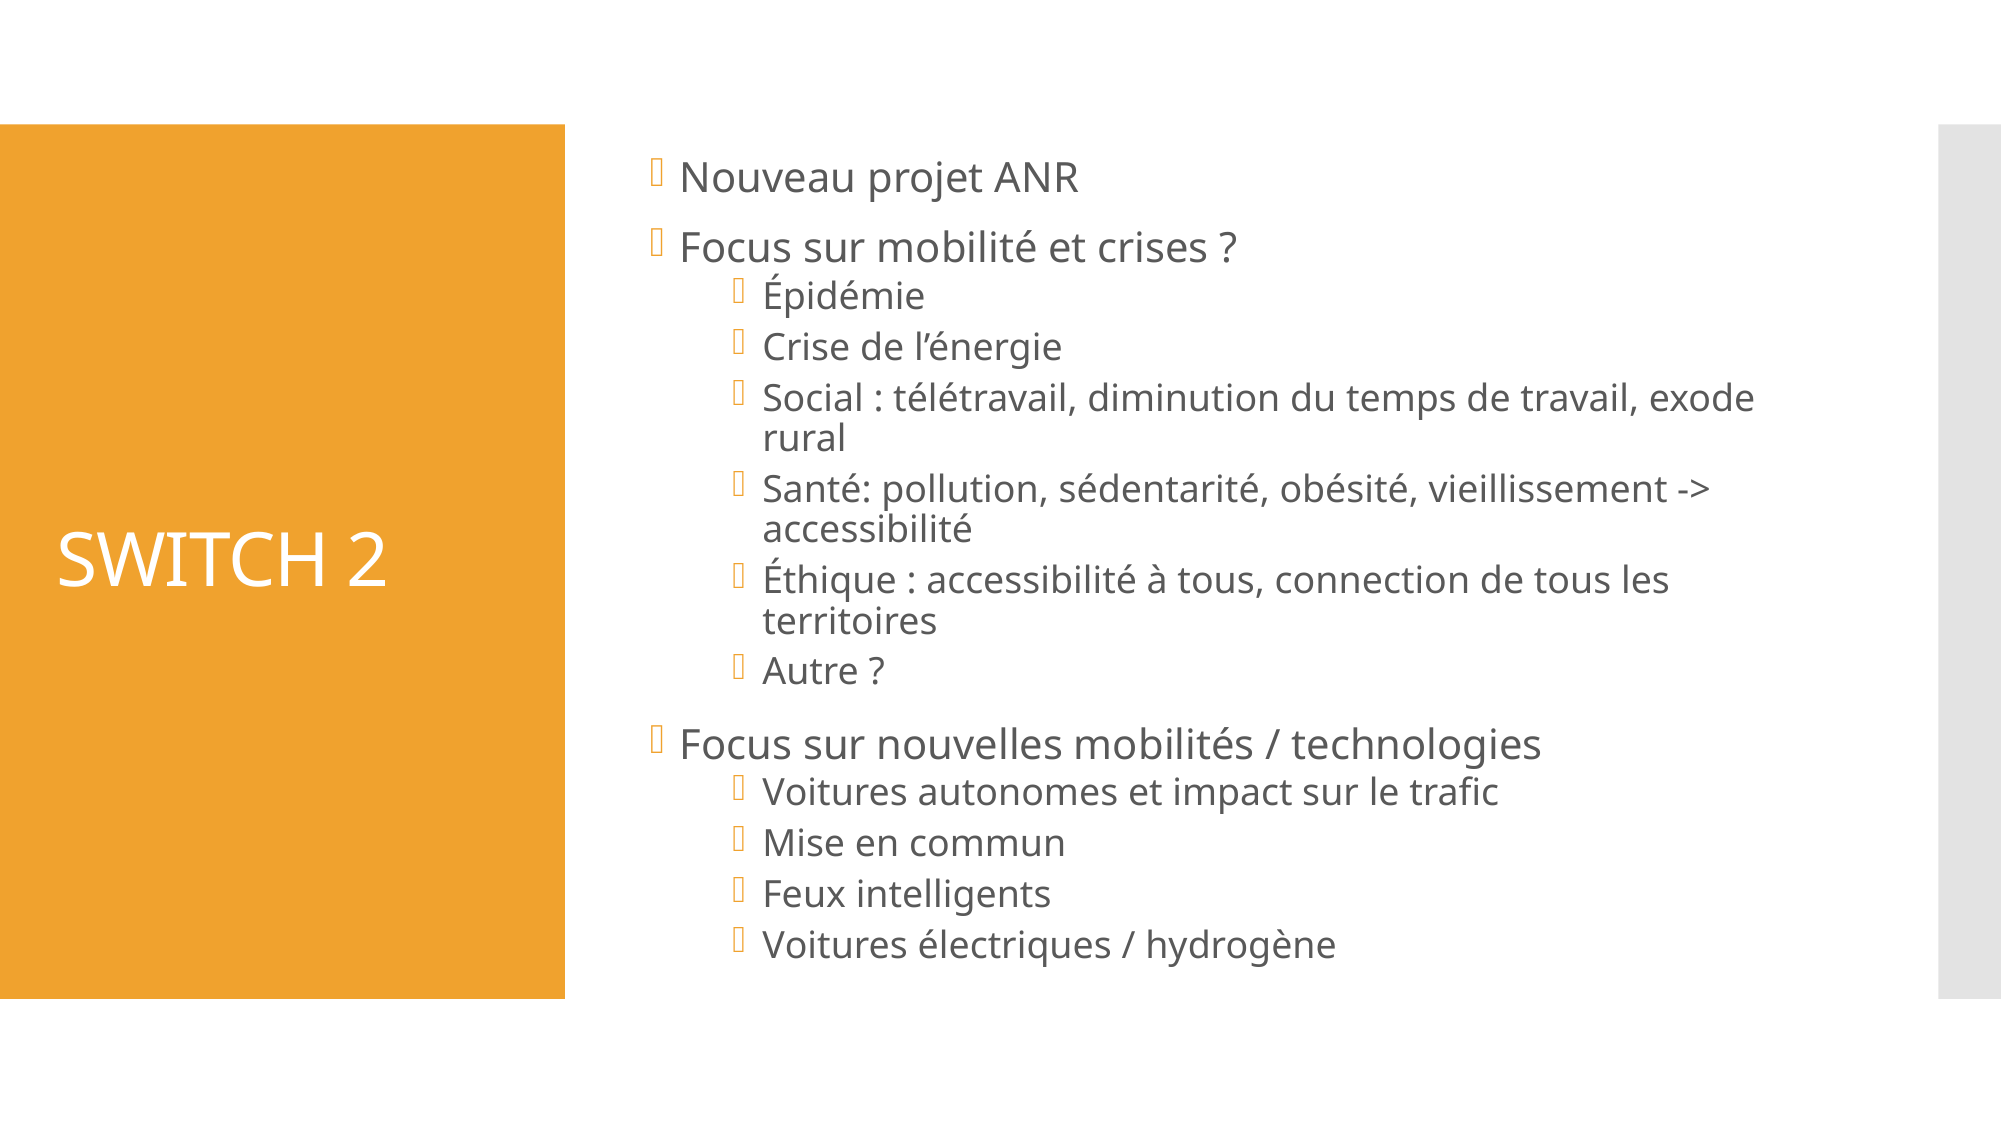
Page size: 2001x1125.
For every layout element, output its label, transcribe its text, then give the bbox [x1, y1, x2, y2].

list Nouveau projet ANR Focus sur mobilité et crises ? Épidémie Crise de l’énergie Social : télétravail, diminution du temps de travail, exode rural Santé: pollution, sédentarité, obésité, vieillissement -> accessibilité Éthique : accessibilité à tous, connection de tous les territoires Autre ? Focus sur nouvelles mobilités / technologies Voitures autonomes et impact sur le trafic Mise en commun Feux intelligents Voitures électriques / hydrogène [634, 141, 1835, 982]
title SWITCH 2 [41, 184, 525, 940]
